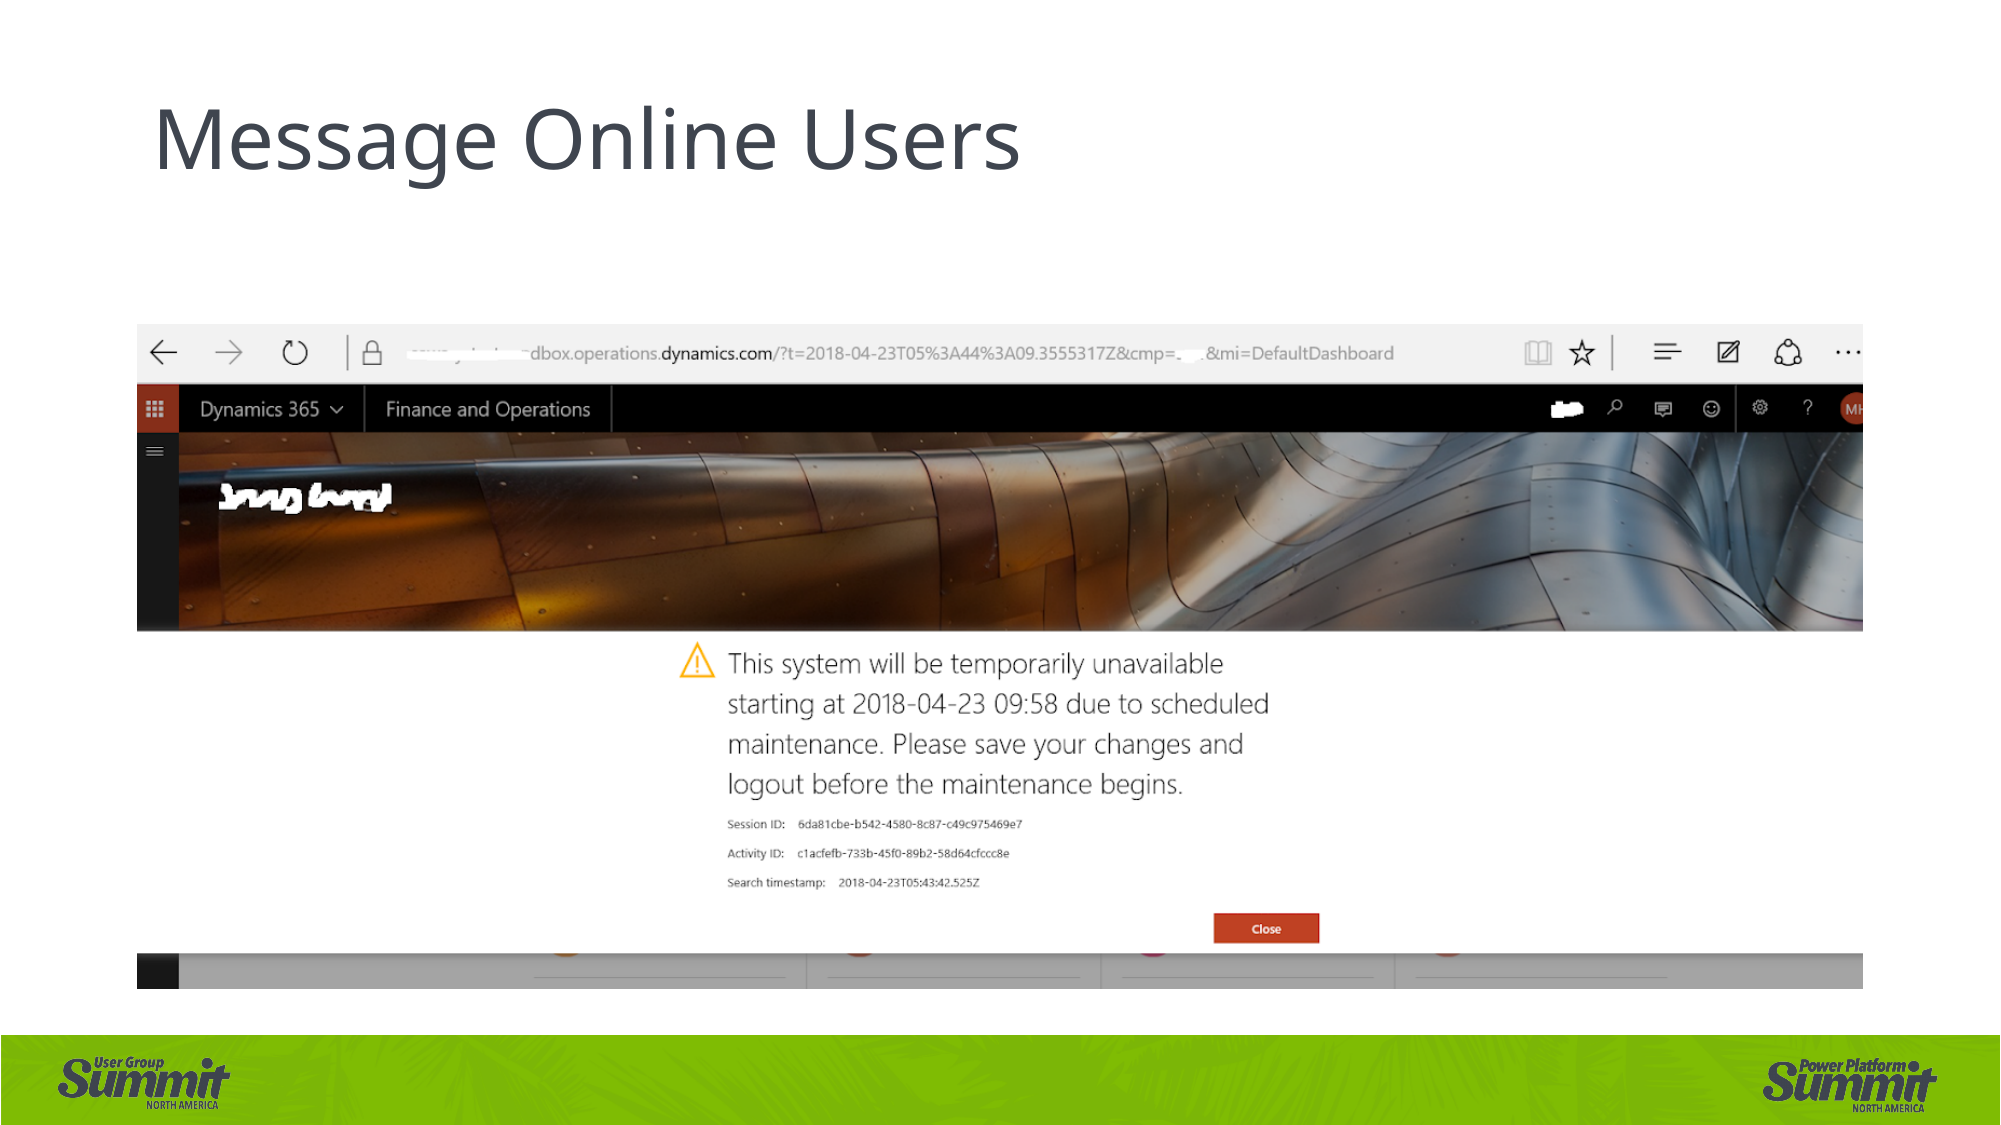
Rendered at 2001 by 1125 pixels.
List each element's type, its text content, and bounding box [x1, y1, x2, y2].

title Message Online Users [137, 59, 1863, 225]
picture [0, 1023, 2000, 1125]
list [137, 324, 1863, 989]
